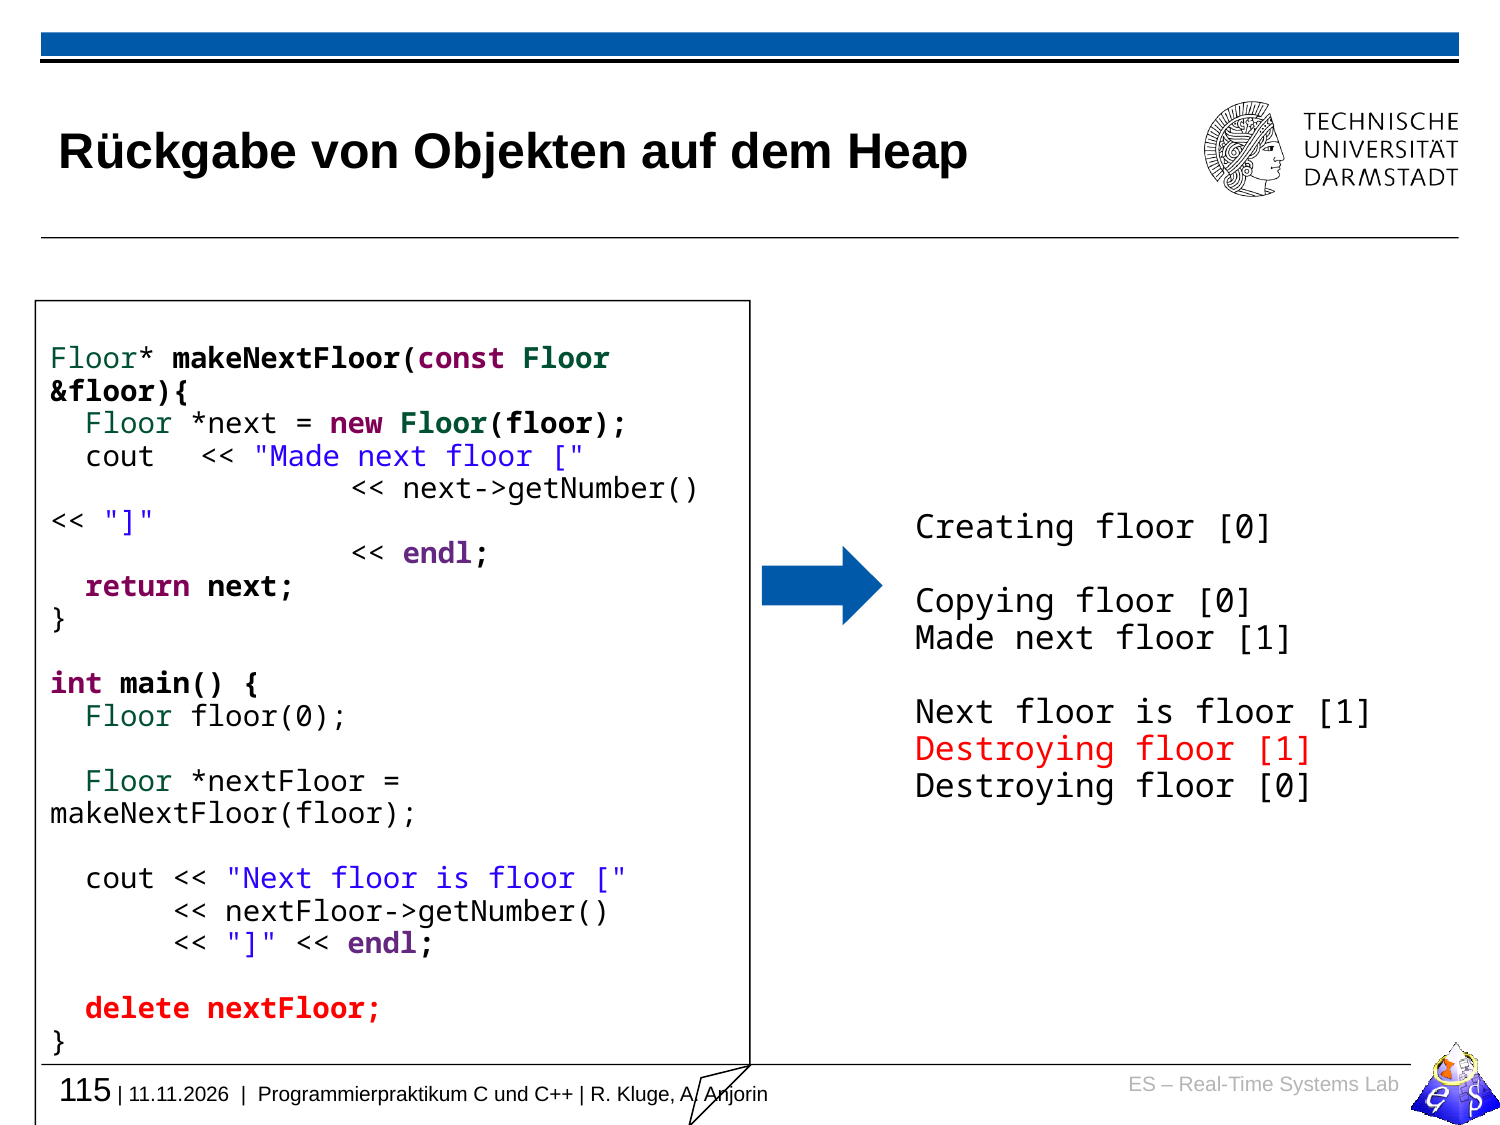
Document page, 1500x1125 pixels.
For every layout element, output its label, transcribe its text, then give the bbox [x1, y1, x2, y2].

text_box Creating floor [0] Copying floor [0] Made next floor [1] Next floor is floor [1] Destroying floor [1] Destroying floor [0] [900, 501, 1432, 813]
title Rückgabe von Objekten auf dem Heap [58, 80, 1187, 218]
text_box Floor* makeNextFloor(const Floor &floor){ Floor *next = new Floor(floor); cout << "Made next floor [" << next->getNumber() << "]" << endl; return next; } int main() { Floor floor(0); Floor *nextFloor = makeNextFloor(floor); cout << "Next floor is floor [" << nextFloor->getNumber() << "]" << endl; delete nextFloor; } [35, 300, 750, 1125]
picture [1187, 84, 1483, 214]
text_box [761, 545, 883, 626]
picture [1411, 1041, 1500, 1125]
